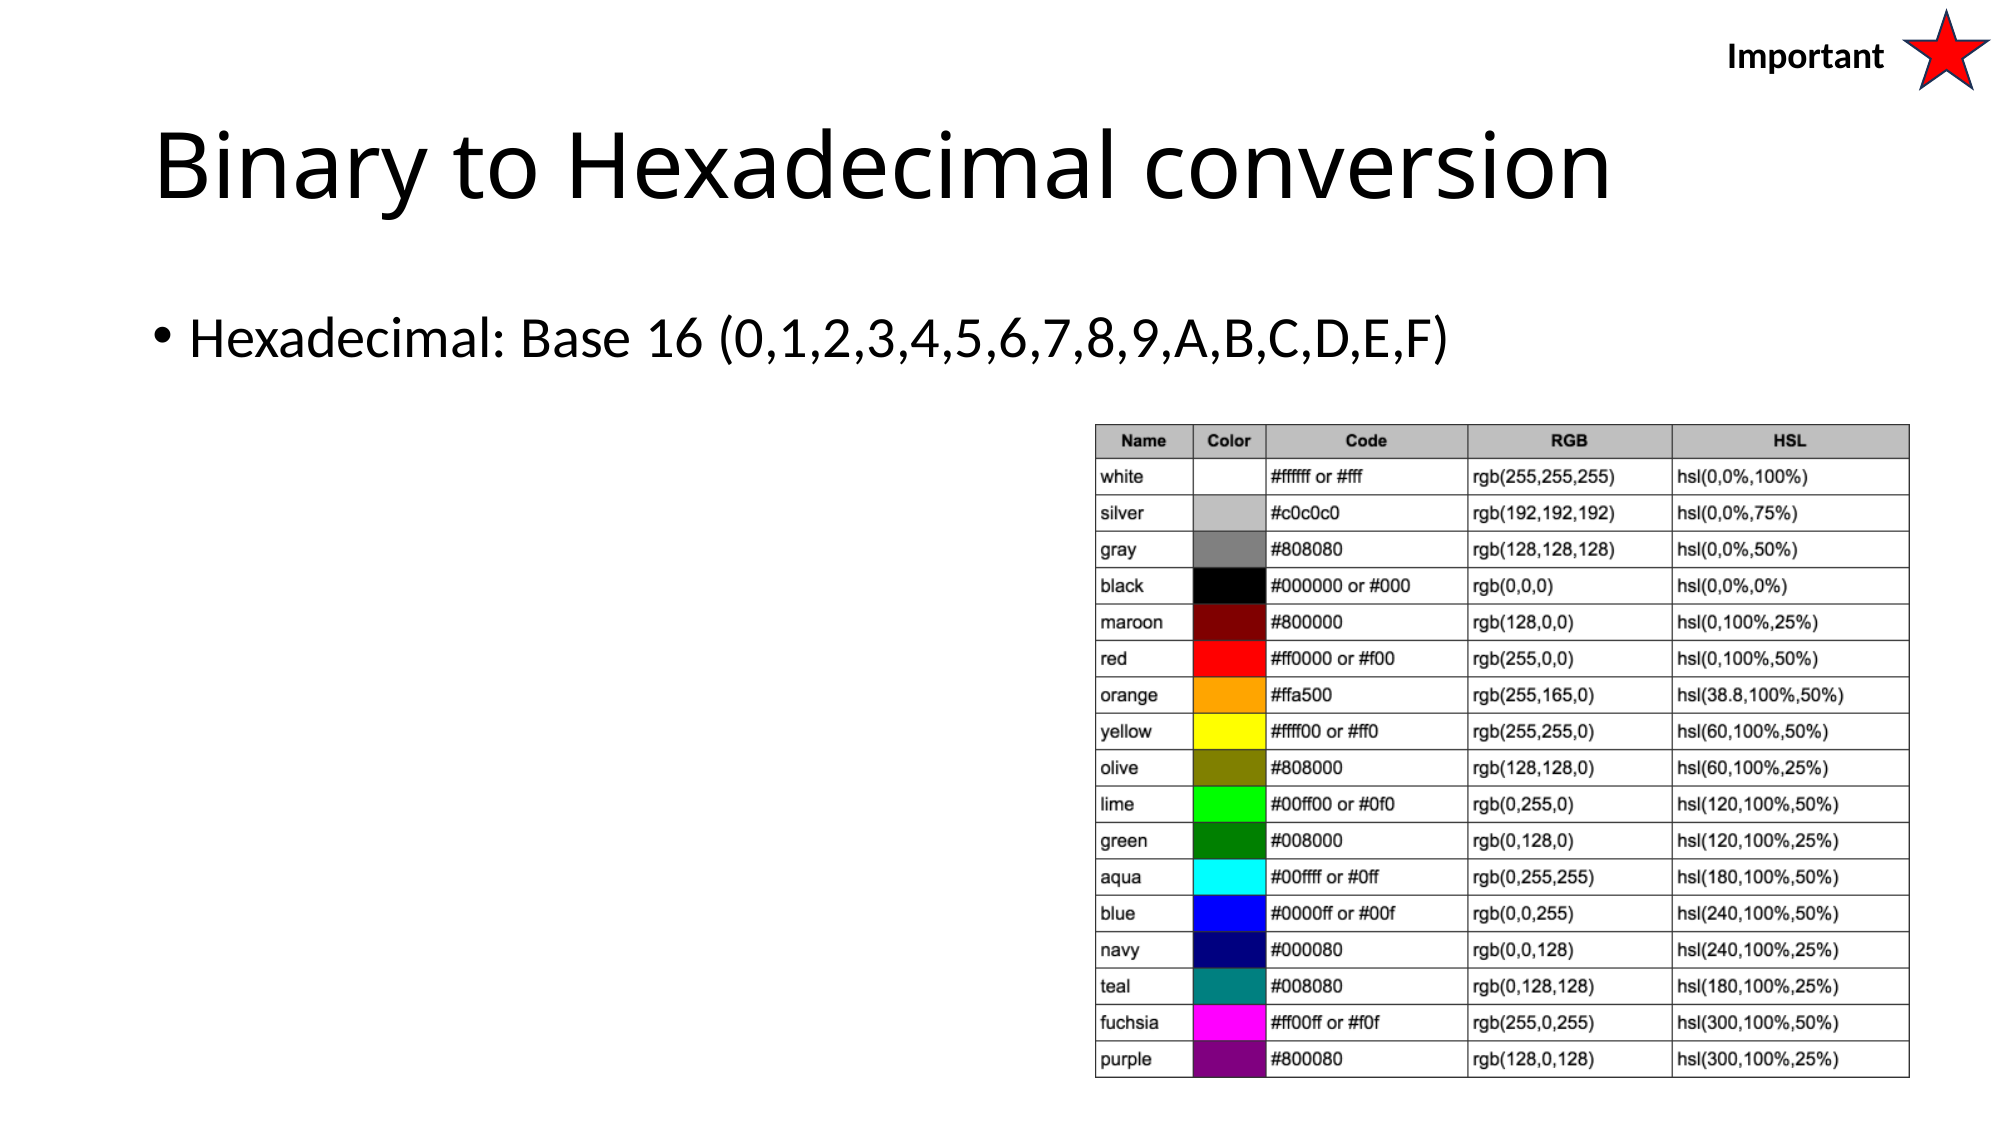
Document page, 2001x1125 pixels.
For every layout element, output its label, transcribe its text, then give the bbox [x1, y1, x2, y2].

text_box [1901, 8, 1992, 91]
list Hexadecimal: Base 16 (0,1,2,3,4,5,6,7,8,9,A,B,C,D,E,F) [137, 299, 1863, 1014]
text_box Important [1712, 23, 1909, 84]
picture [1095, 424, 1910, 1078]
title Binary to Hexadecimal conversion [137, 59, 1863, 278]
